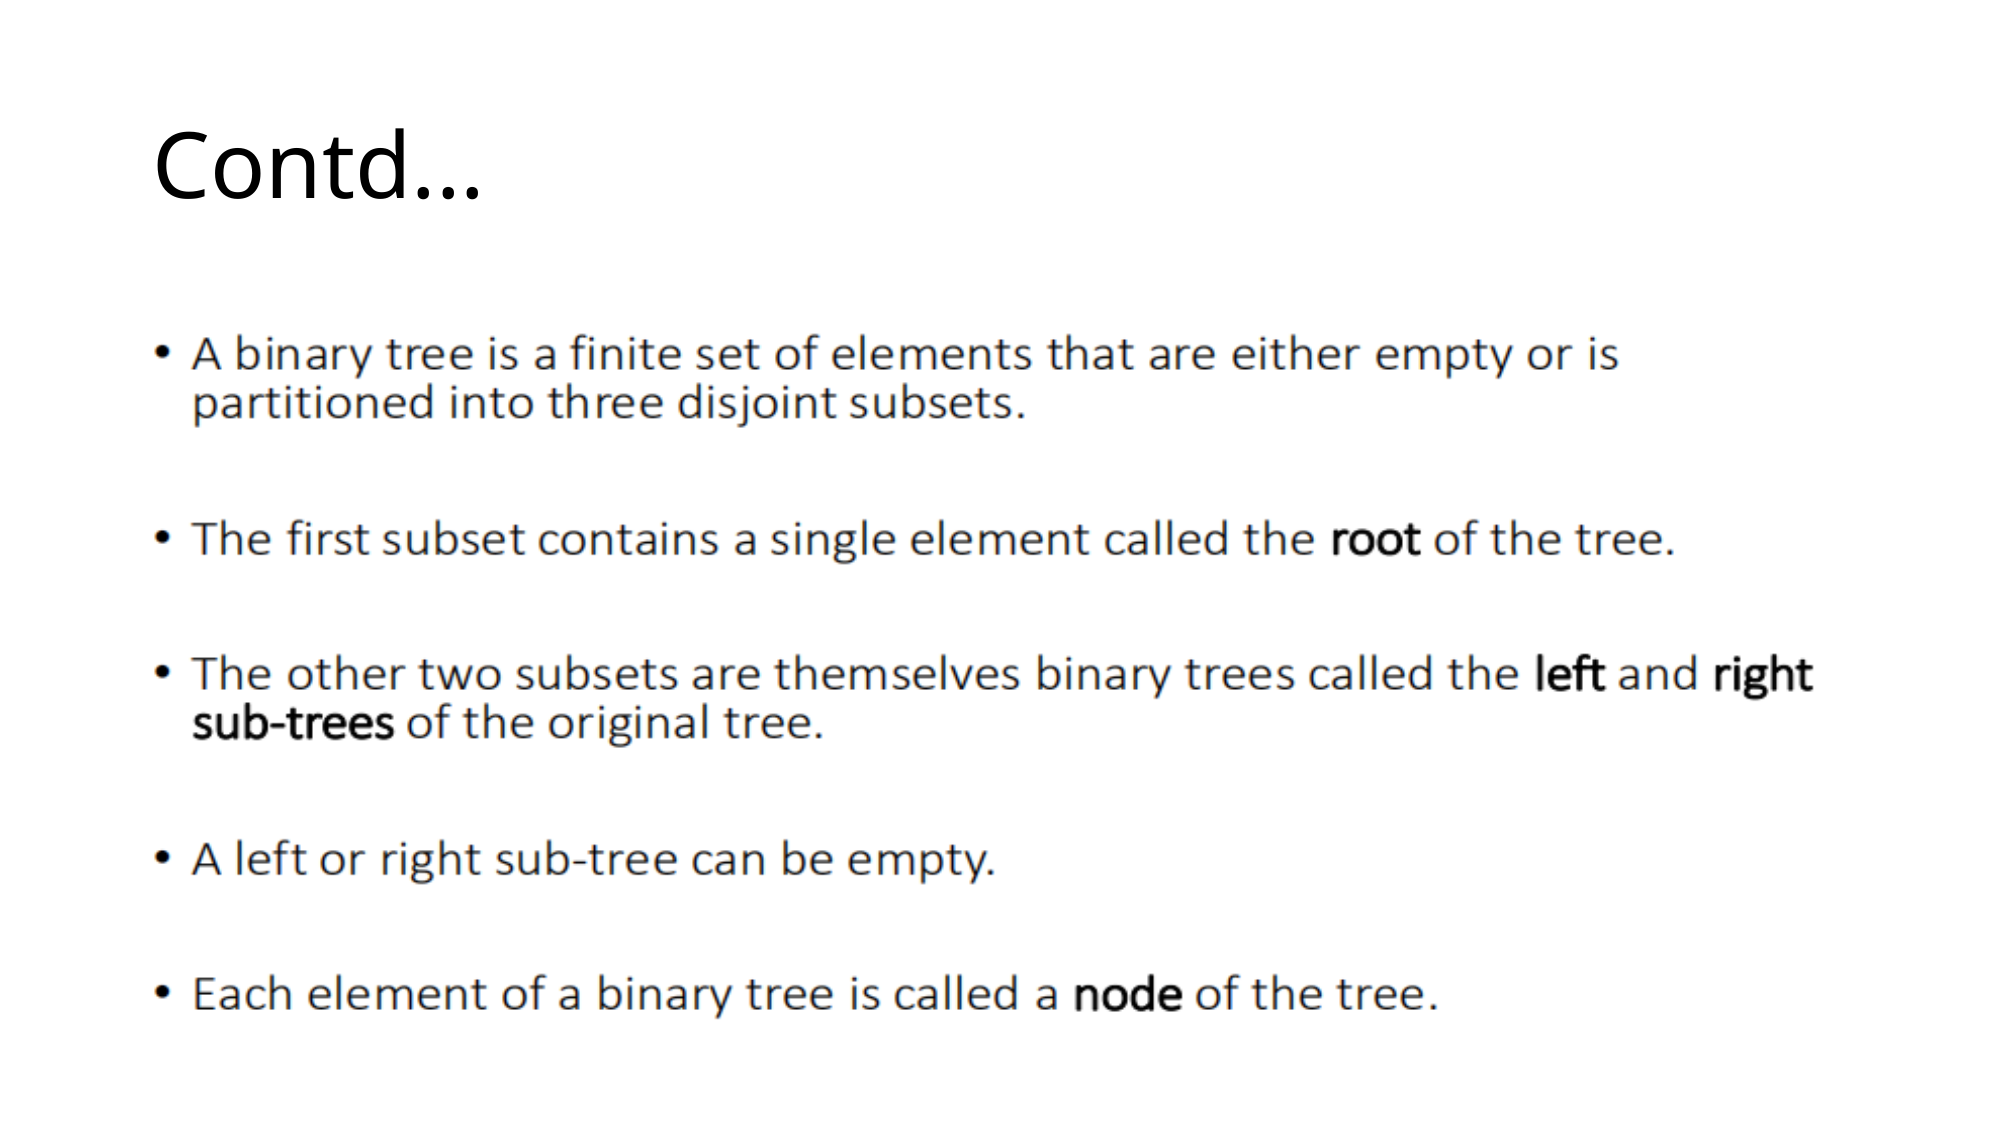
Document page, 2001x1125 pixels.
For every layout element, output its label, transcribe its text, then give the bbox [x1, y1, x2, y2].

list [137, 310, 1863, 1052]
title Contd... [137, 59, 1863, 278]
